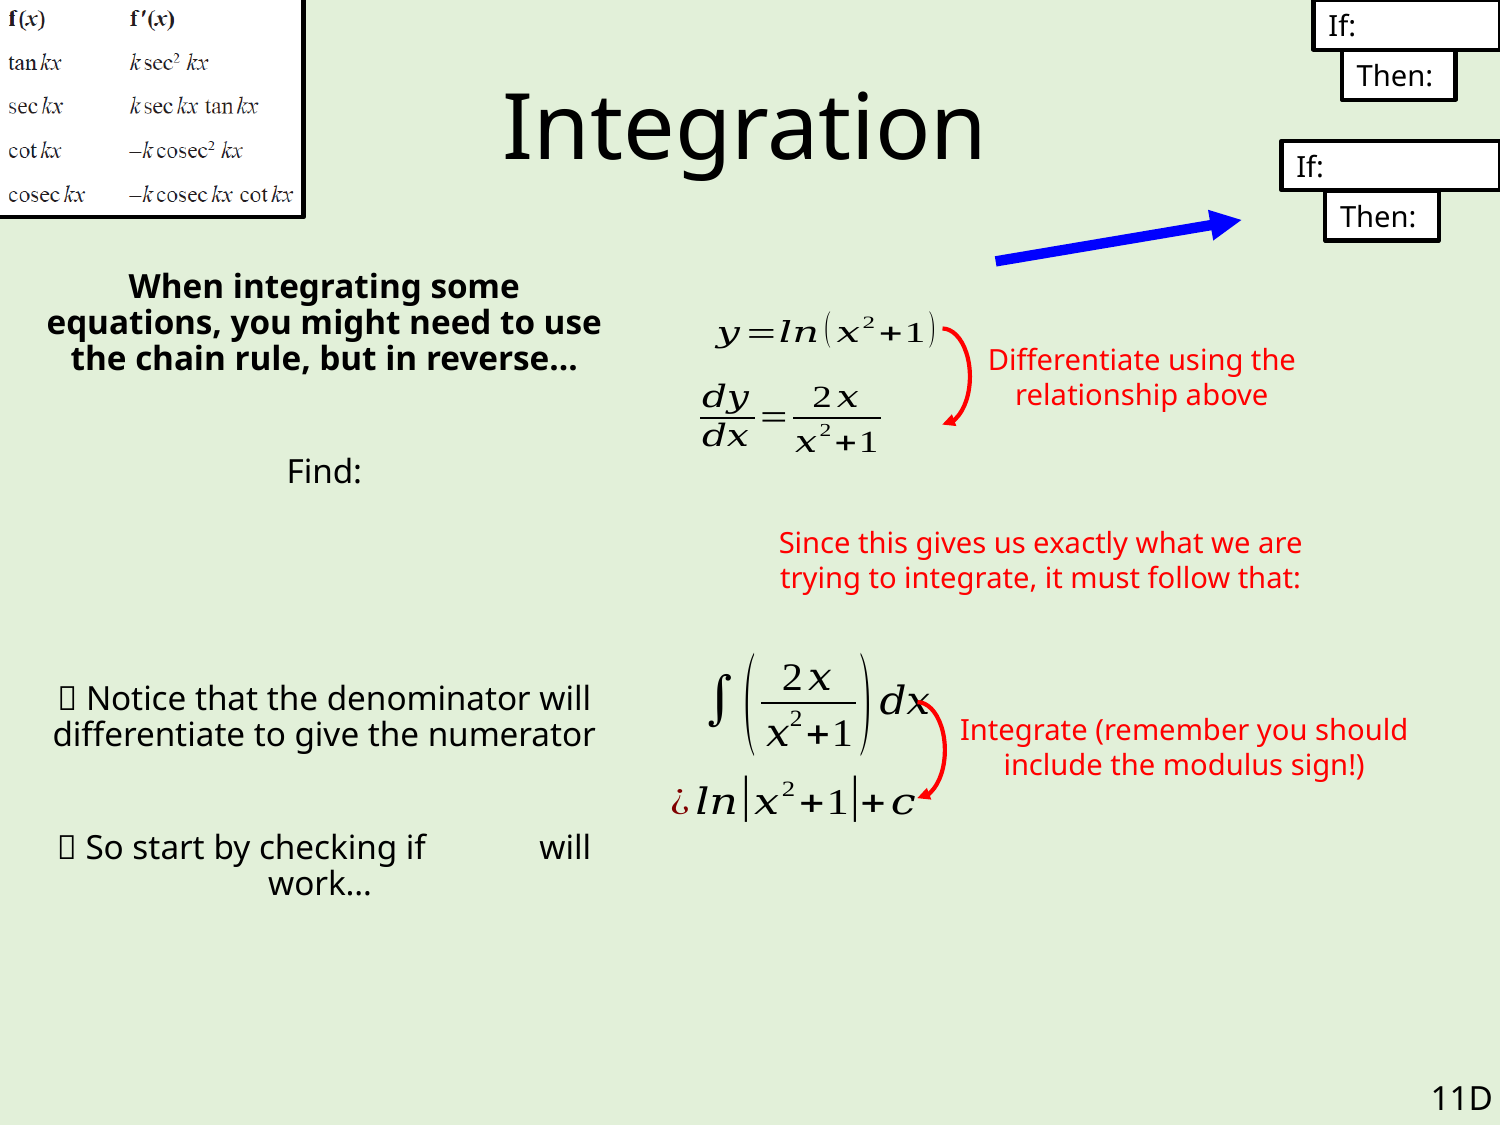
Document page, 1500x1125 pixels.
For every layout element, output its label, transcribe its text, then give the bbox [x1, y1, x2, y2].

text_box Integrate (remember you should include the modulus sign!) [904, 703, 1465, 789]
text_box 11D [1415, 1069, 1500, 1125]
picture [0, 0, 302, 216]
title Integration [98, 21, 1393, 239]
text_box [995, 219, 1242, 262]
text_box Differentiate using the relationship above [945, 334, 1339, 419]
text_box Since this gives us exactly what we are trying to integrate, it must follow that: [741, 517, 1341, 602]
text_box [917, 789, 935, 800]
text_box [942, 327, 957, 427]
